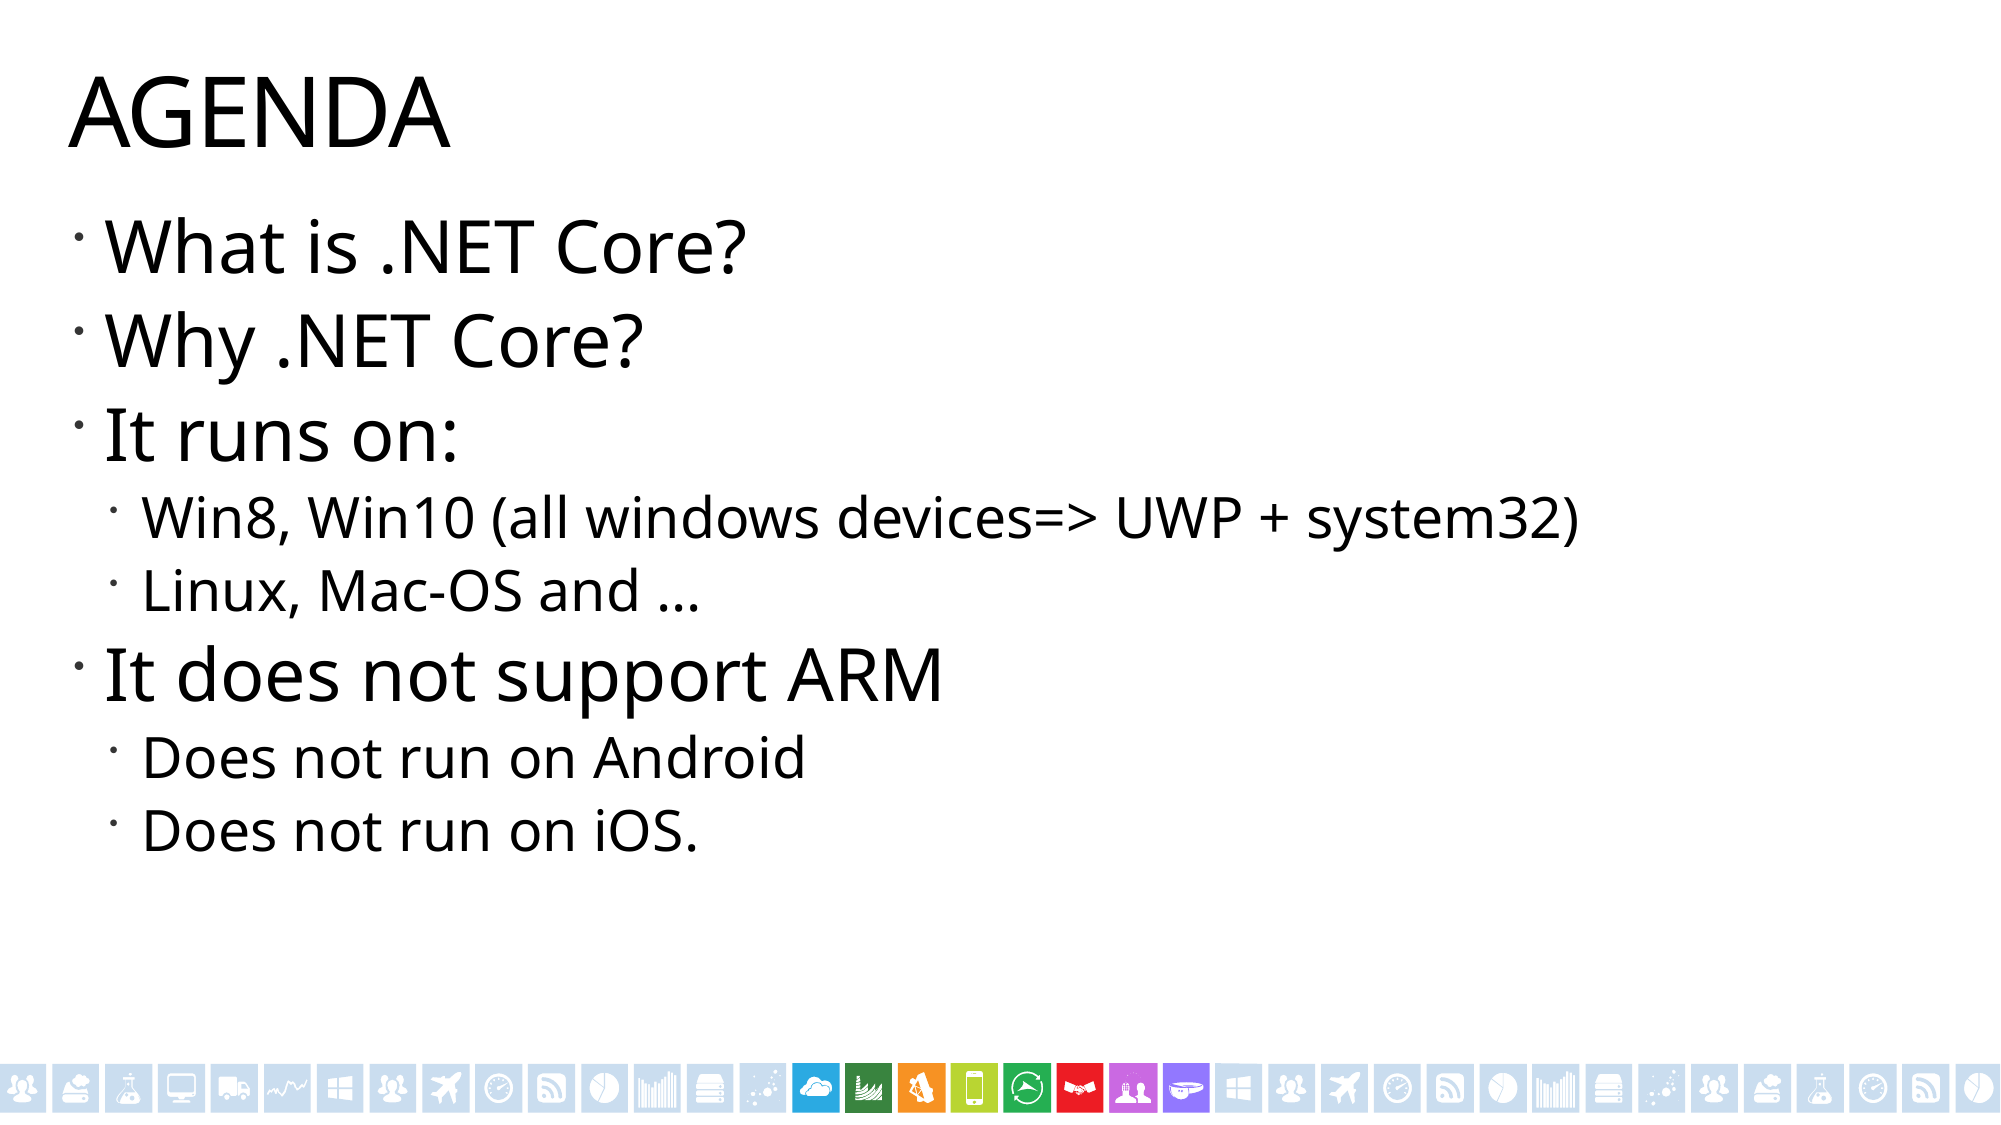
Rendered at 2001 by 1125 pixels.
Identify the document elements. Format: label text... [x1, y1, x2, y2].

list What is .NET Core? Why .NET Core? It runs on: Win8, Win10 (all windows devices=> UWP + system32) Linux, Mac-OS and ... It does not support ARM Does not run on Android Does not run on iOS. [44, 194, 1957, 567]
title AGENDA [44, 47, 1957, 194]
